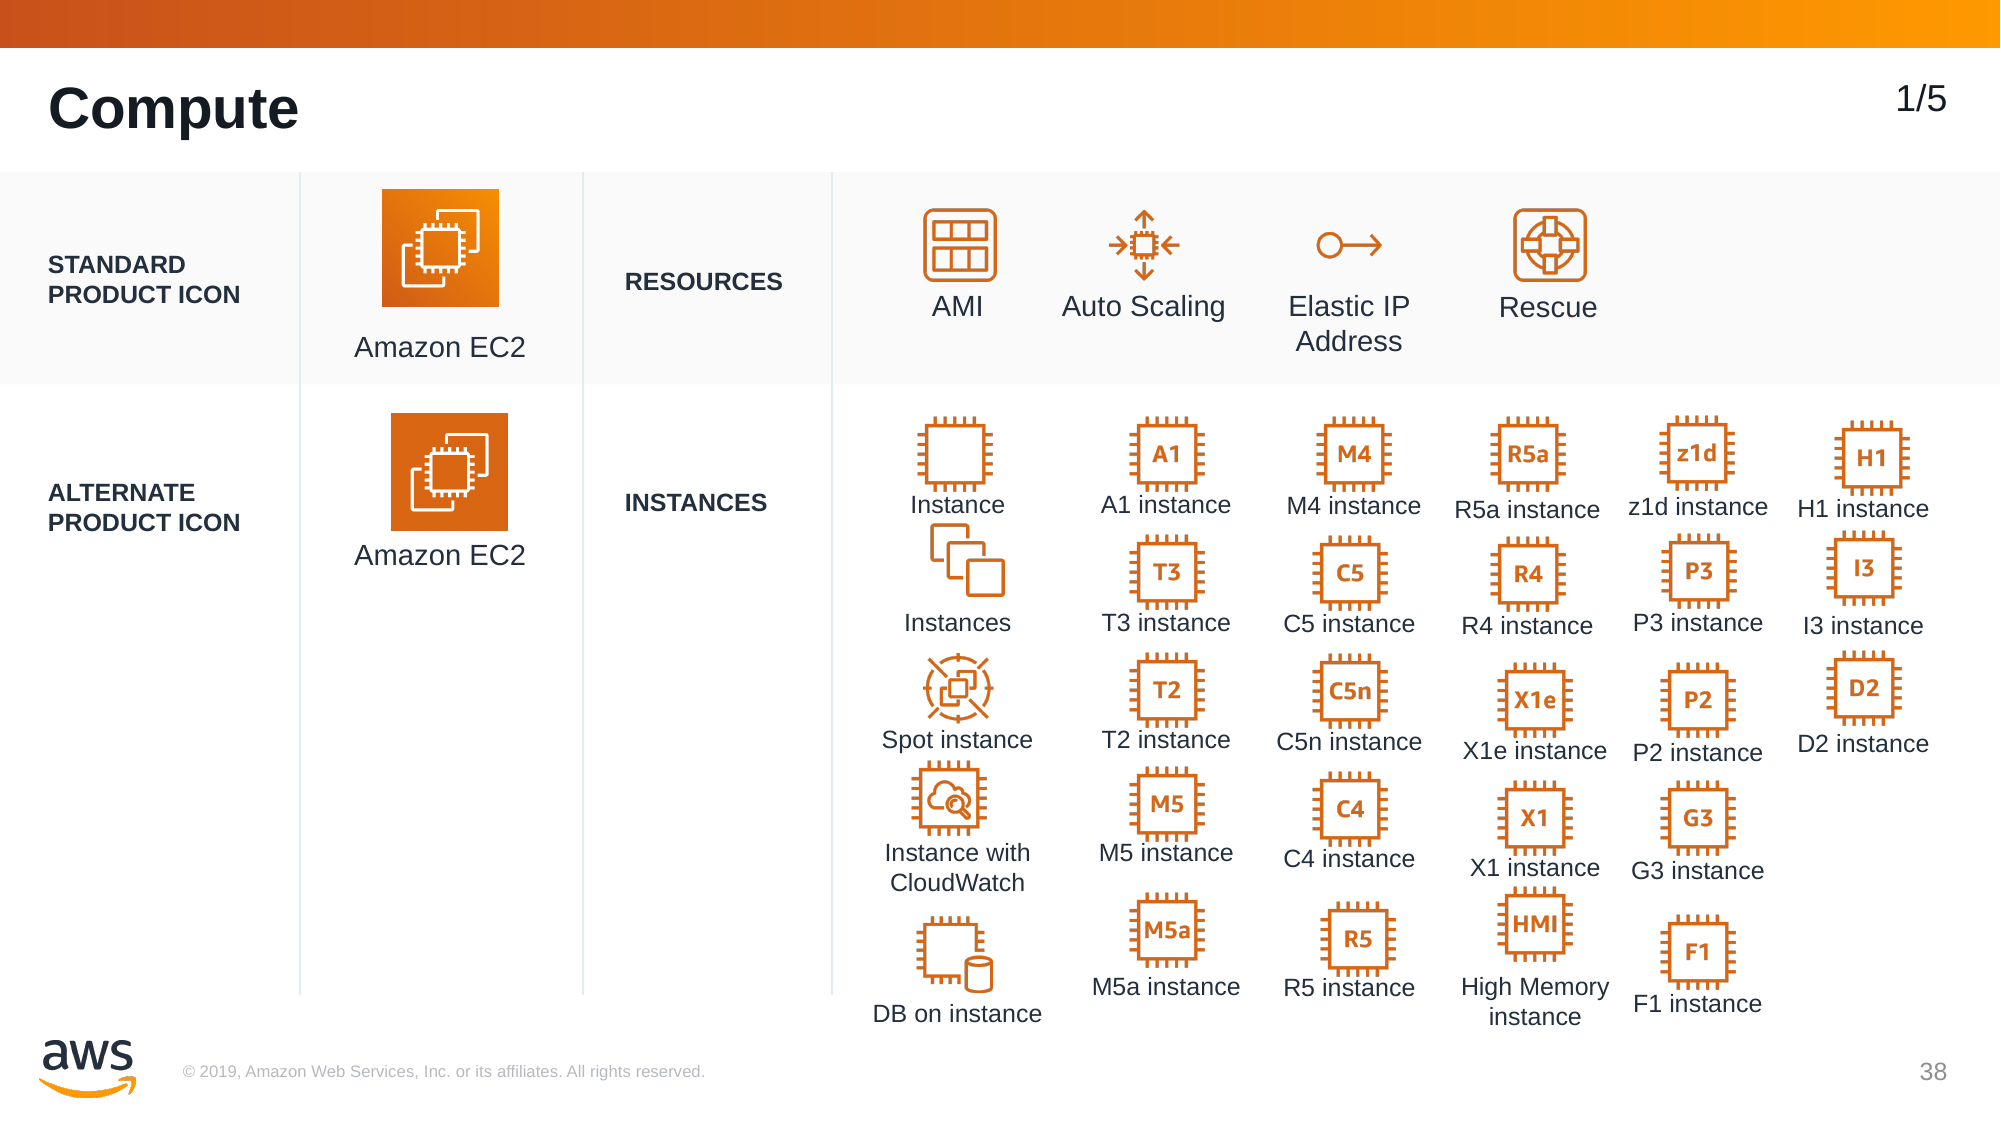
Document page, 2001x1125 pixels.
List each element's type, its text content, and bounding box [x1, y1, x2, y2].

text_box I3 instance [1739, 602, 1988, 647]
text_box A1 instance [1082, 481, 1230, 526]
text_box M4 instance [1230, 481, 1479, 527]
picture [1127, 651, 1206, 729]
picture [1127, 891, 1206, 970]
text_box C5 instance [1225, 600, 1474, 646]
picture [1127, 533, 1206, 611]
picture [39, 1040, 136, 1098]
text_box F1 instance [1573, 980, 1823, 1026]
text_box Instances [833, 598, 1082, 644]
text_box Auto Scaling [1020, 279, 1225, 330]
picture [1658, 414, 1736, 492]
picture [1311, 534, 1389, 612]
picture [1825, 649, 1903, 727]
text_box M5 instance [1082, 828, 1291, 874]
picture [1825, 529, 1903, 608]
picture [1511, 206, 1589, 284]
picture [1489, 415, 1567, 493]
picture [391, 413, 508, 531]
text_box R5 instance [1225, 964, 1411, 1009]
text_box M5a instance [1042, 962, 1291, 1008]
picture [381, 189, 499, 307]
picture [1660, 532, 1738, 610]
text_box T2 instance [1082, 716, 1291, 761]
text_box z1d instance [1574, 482, 1823, 528]
picture [1496, 779, 1574, 857]
picture [1833, 419, 1911, 497]
text_box Spot instance [833, 716, 1082, 761]
text_box X1e instance [1411, 727, 1573, 772]
text_box C4 instance [1225, 835, 1474, 881]
text_box D2 instance [1739, 719, 1988, 765]
text_box Elastic IP Address [1225, 279, 1474, 365]
picture [928, 521, 1007, 599]
picture [915, 915, 993, 993]
picture [1659, 779, 1737, 857]
text_box P2 instance [1573, 729, 1823, 774]
picture [1311, 652, 1389, 730]
text_box AMI [833, 279, 1020, 330]
picture [1319, 900, 1397, 978]
text_box Rescue [1424, 281, 1673, 332]
text_box P3 instance [1574, 598, 1823, 644]
picture [1105, 206, 1183, 284]
text_box High Memory instance [1411, 962, 1660, 1038]
text_box DB on instance [833, 990, 1082, 1036]
text_box Instance [833, 481, 1082, 526]
text_box H1 instance [1739, 484, 1988, 530]
picture [921, 206, 999, 284]
picture [1489, 535, 1567, 613]
picture [910, 760, 988, 838]
text_box G3 instance [1573, 846, 1823, 892]
text_box T3 instance [1082, 598, 1291, 644]
picture [1127, 765, 1206, 843]
picture [916, 415, 994, 493]
title Compute [33, 64, 1105, 156]
text_box X1 instance [1411, 844, 1573, 890]
picture [1496, 661, 1574, 739]
text_box Amazon EC2 [316, 320, 565, 371]
picture [919, 649, 997, 727]
picture [1315, 415, 1393, 493]
picture [1127, 415, 1206, 493]
text_box R4 instance [1403, 601, 1652, 647]
slide_number 38 [1512, 1040, 1963, 1101]
picture [1310, 206, 1388, 284]
picture [1659, 913, 1737, 991]
picture [1659, 661, 1737, 739]
text_box R5a instance [1403, 485, 1652, 531]
text_box Instance with CloudWatch [833, 828, 1082, 904]
list 1/5 [1789, 71, 1963, 148]
picture [1496, 885, 1574, 963]
picture [1311, 770, 1389, 848]
text_box Amazon EC2 [316, 529, 565, 579]
text_box C5n instance [1225, 717, 1474, 763]
